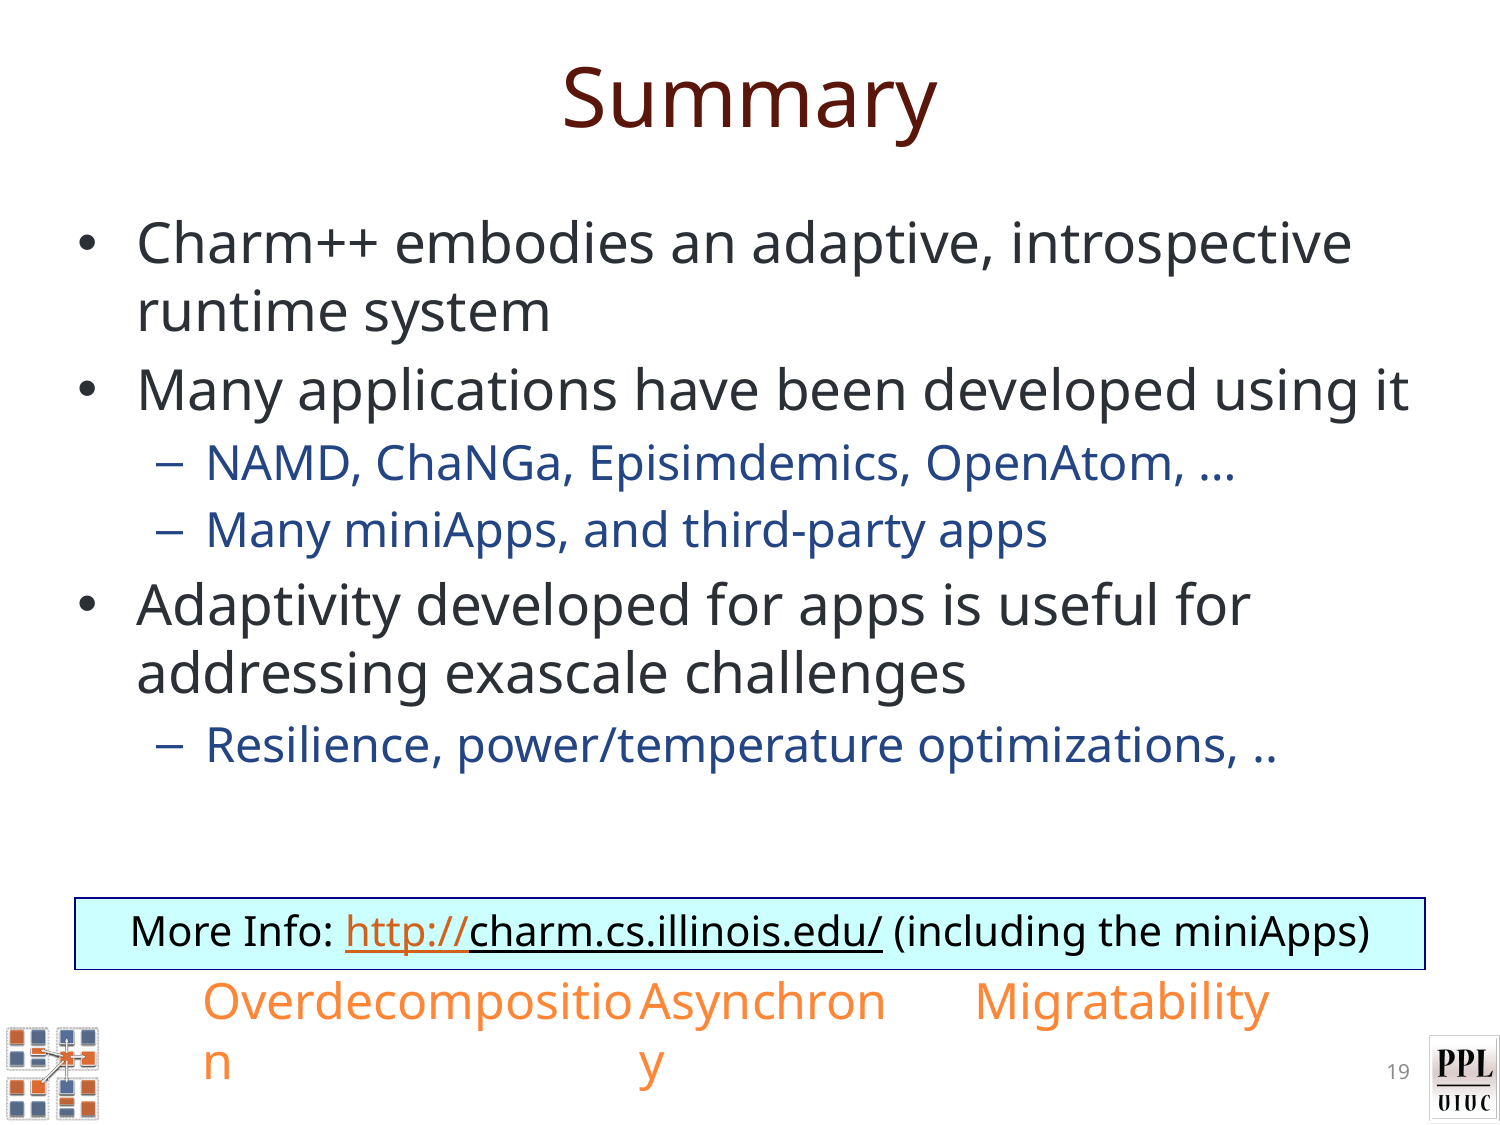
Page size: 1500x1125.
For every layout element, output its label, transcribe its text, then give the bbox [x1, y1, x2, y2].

footer [512, 1042, 988, 1103]
picture [2, 1023, 103, 1124]
slide_number 19 [1074, 1042, 1425, 1103]
title Summary [50, 24, 1450, 163]
list Charm++ embodies an adaptive, introspective runtime system Many applications have been developed using it NAMD, ChaNGa, Episimdemics, OpenAtom, … Many miniApps, and third-party apps Adaptivity developed for apps is useful for addressing exascale challenges Resilience, power/temperature optimizations, .. [62, 200, 1450, 788]
text_box Migratability [959, 970, 1288, 1038]
text_box More Info: http://charm.cs.illinois.edu/ (including the miniApps) [74, 897, 1425, 970]
picture [1425, 1031, 1500, 1125]
text_box Asynchrony [624, 970, 925, 1042]
text_box Overdecomposition [187, 970, 624, 1097]
